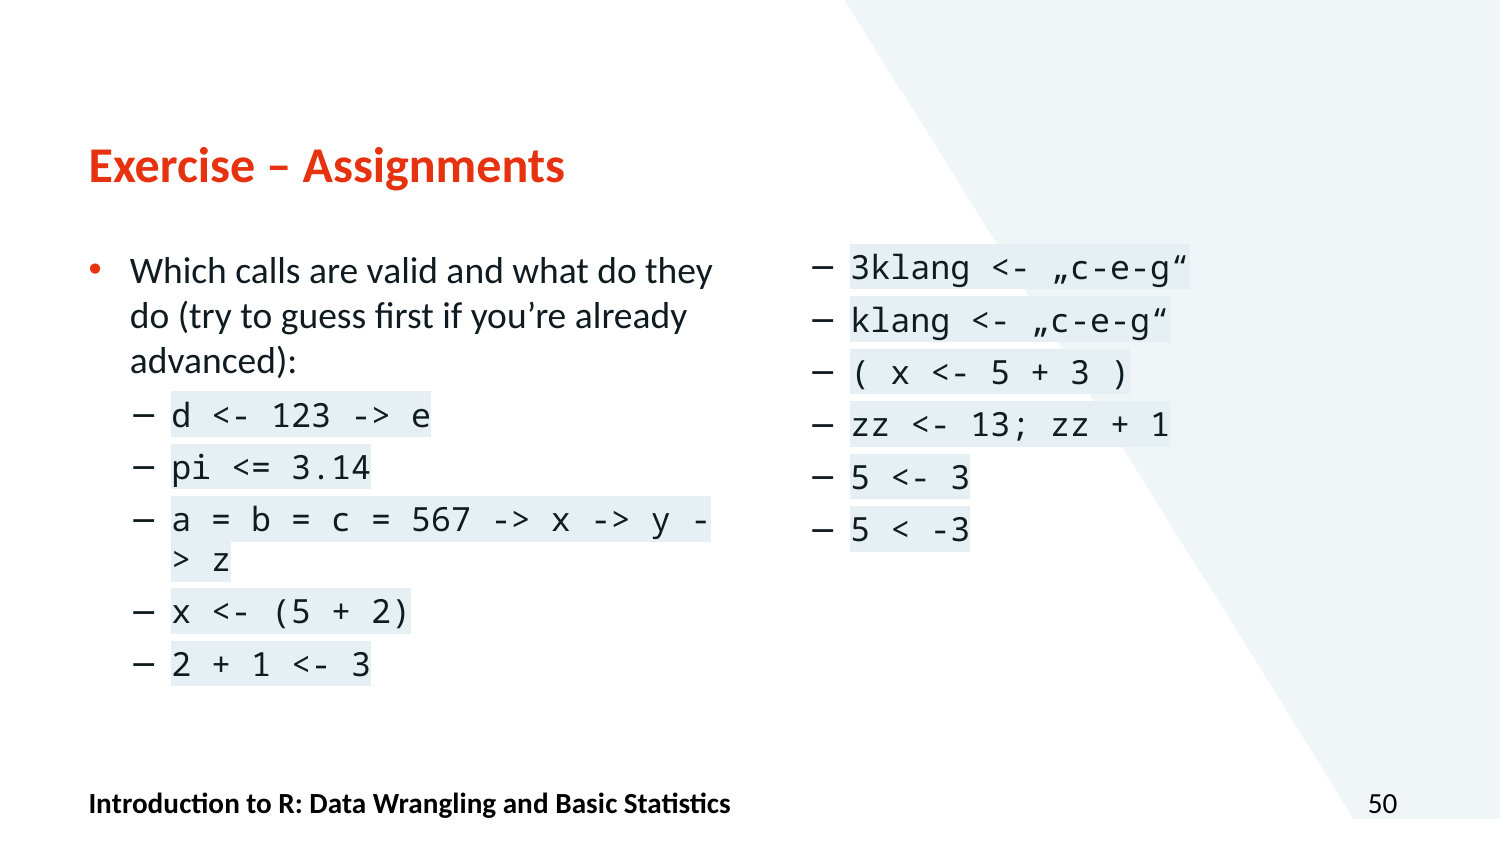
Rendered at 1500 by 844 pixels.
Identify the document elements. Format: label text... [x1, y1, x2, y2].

slide_number 50 [1239, 785, 1398, 819]
footer Introduction to R: Data Wrangling and Basic Statistics [88, 785, 1217, 819]
list Which calls are valid and what do they do (try to guess first if you’re already advanced): d <- 123 -> e pi <= 3.14 a = b = c = 567 -> x -> y -> z x <- (5 + 2) 2 + 1 <- 3 [88, 246, 719, 756]
list 3klang <- „c-e-g“ klang <- „c-e-g“ ( x <- 5 + 3 ) zz <- 13; zz + 1 5 <- 3 5 < -3 [767, 246, 1398, 756]
picture [0, 0, 1500, 819]
title Exercise – Assignments [88, 129, 1398, 232]
